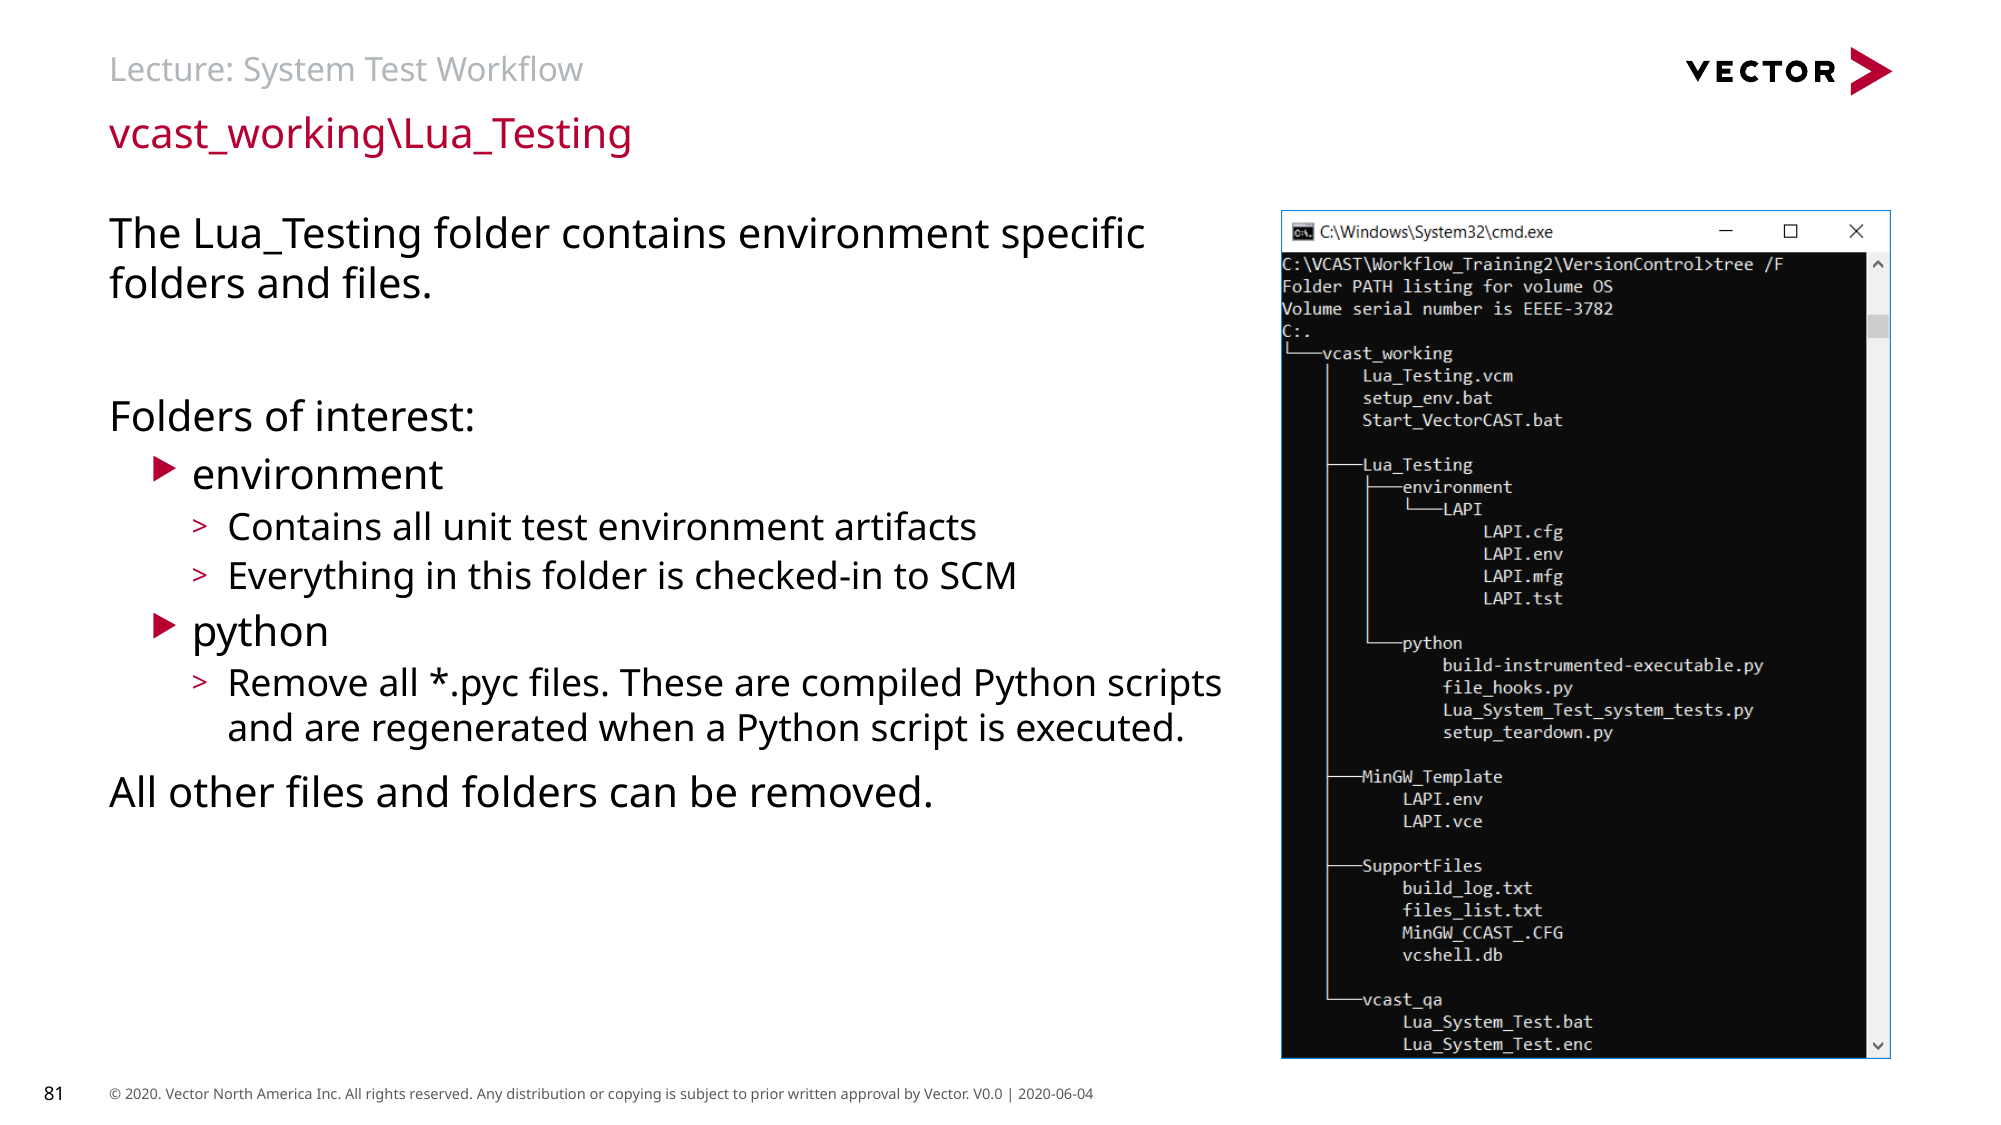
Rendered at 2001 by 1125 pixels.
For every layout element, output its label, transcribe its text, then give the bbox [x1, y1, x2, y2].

picture [1281, 210, 1891, 1059]
list The Lua_Testing folder contains environment specific folders and files. Folders of interest: environment Contains all unit test environment artifacts Everything in this folder is checked-in to SCM python Remove all *.pyc files. These are compiled Python scripts and are regenerated when a Python script is executed. All other files and folders can be removed. [109, 206, 1256, 1063]
title Lecture: System Test Workflow [109, 41, 1577, 89]
list vcast_working\Lua_Testing [109, 103, 1577, 157]
